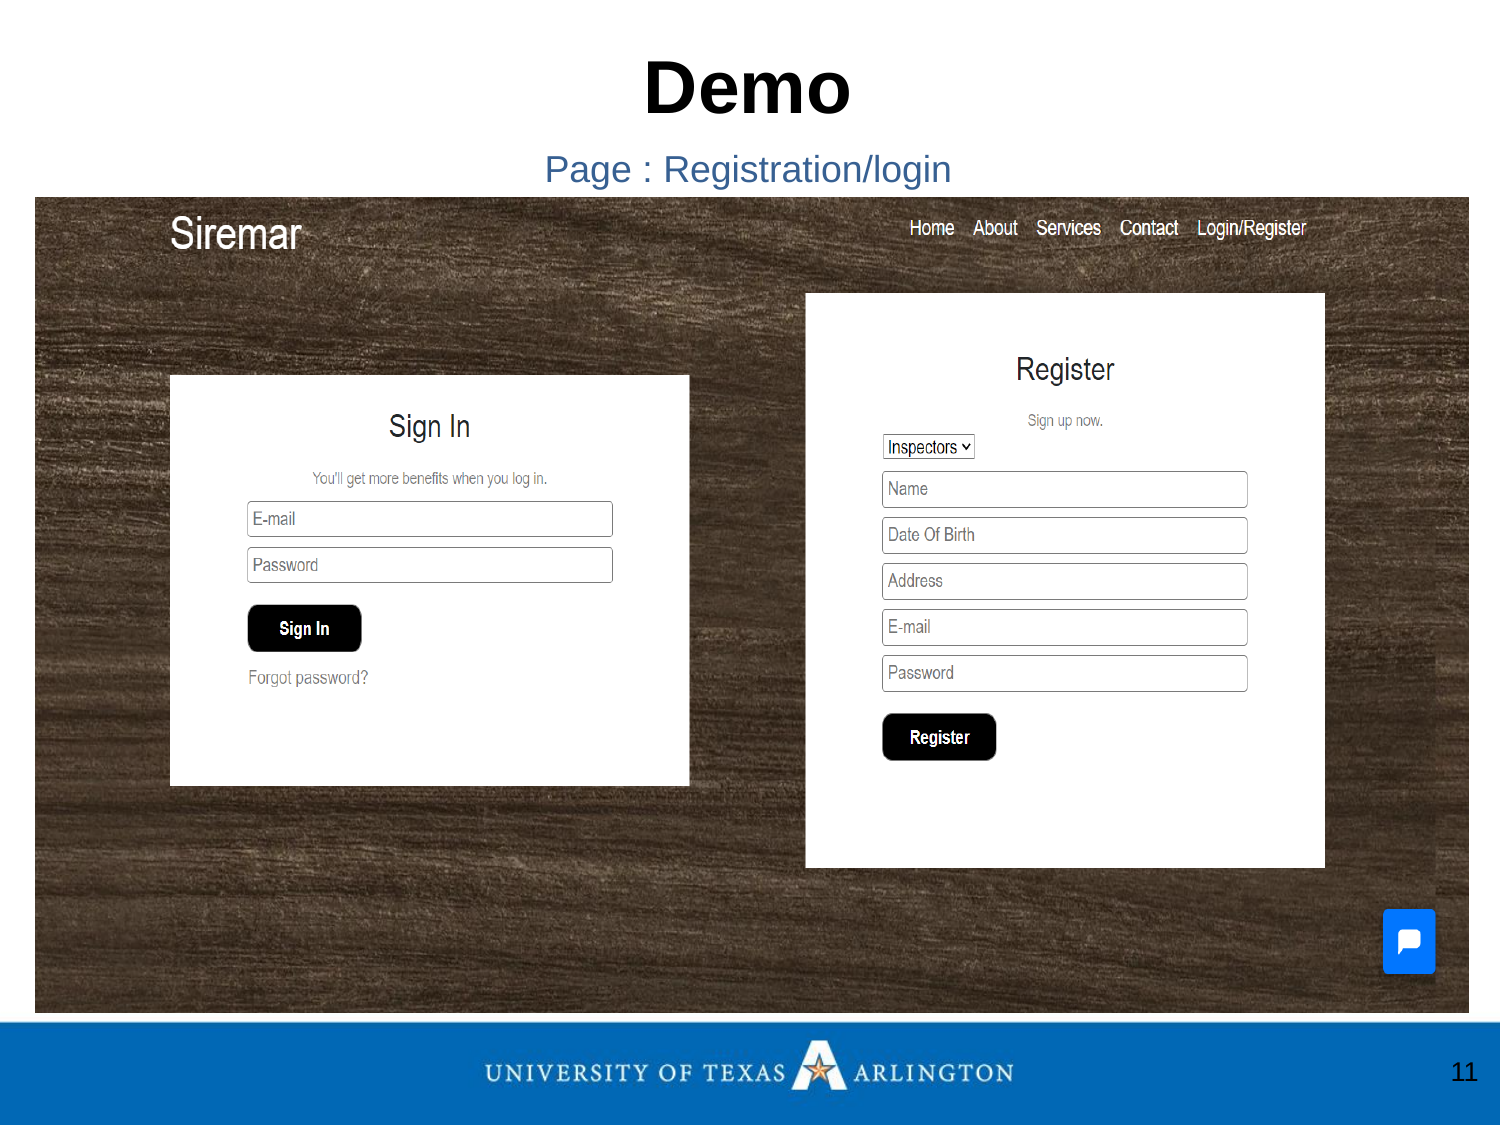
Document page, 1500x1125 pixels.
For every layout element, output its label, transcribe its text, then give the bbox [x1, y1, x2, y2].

picture [0, 0, 1500, 1125]
slide_number ‹#› [1403, 1038, 1494, 1125]
text_box Page : Registration/login [209, 137, 1287, 196]
text_box Demo [209, 31, 1287, 137]
